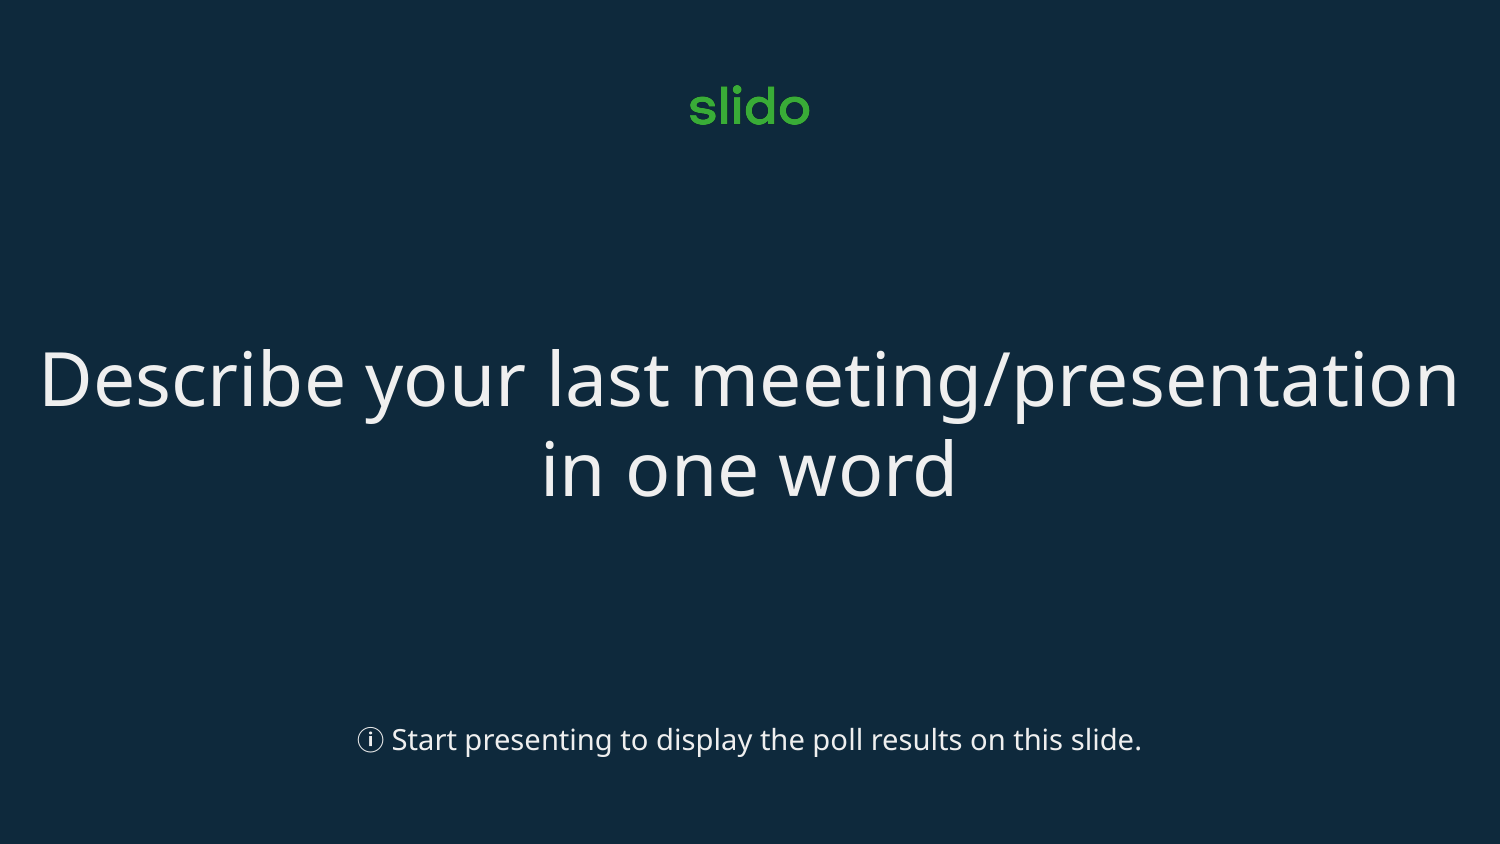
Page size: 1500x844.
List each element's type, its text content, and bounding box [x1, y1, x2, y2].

picture [677, 73, 822, 138]
text_box ⓘ Start presenting to display the poll results on this slide. [0, 633, 1500, 844]
text_box Describe your last meeting/presentation in one word [0, 210, 1500, 633]
